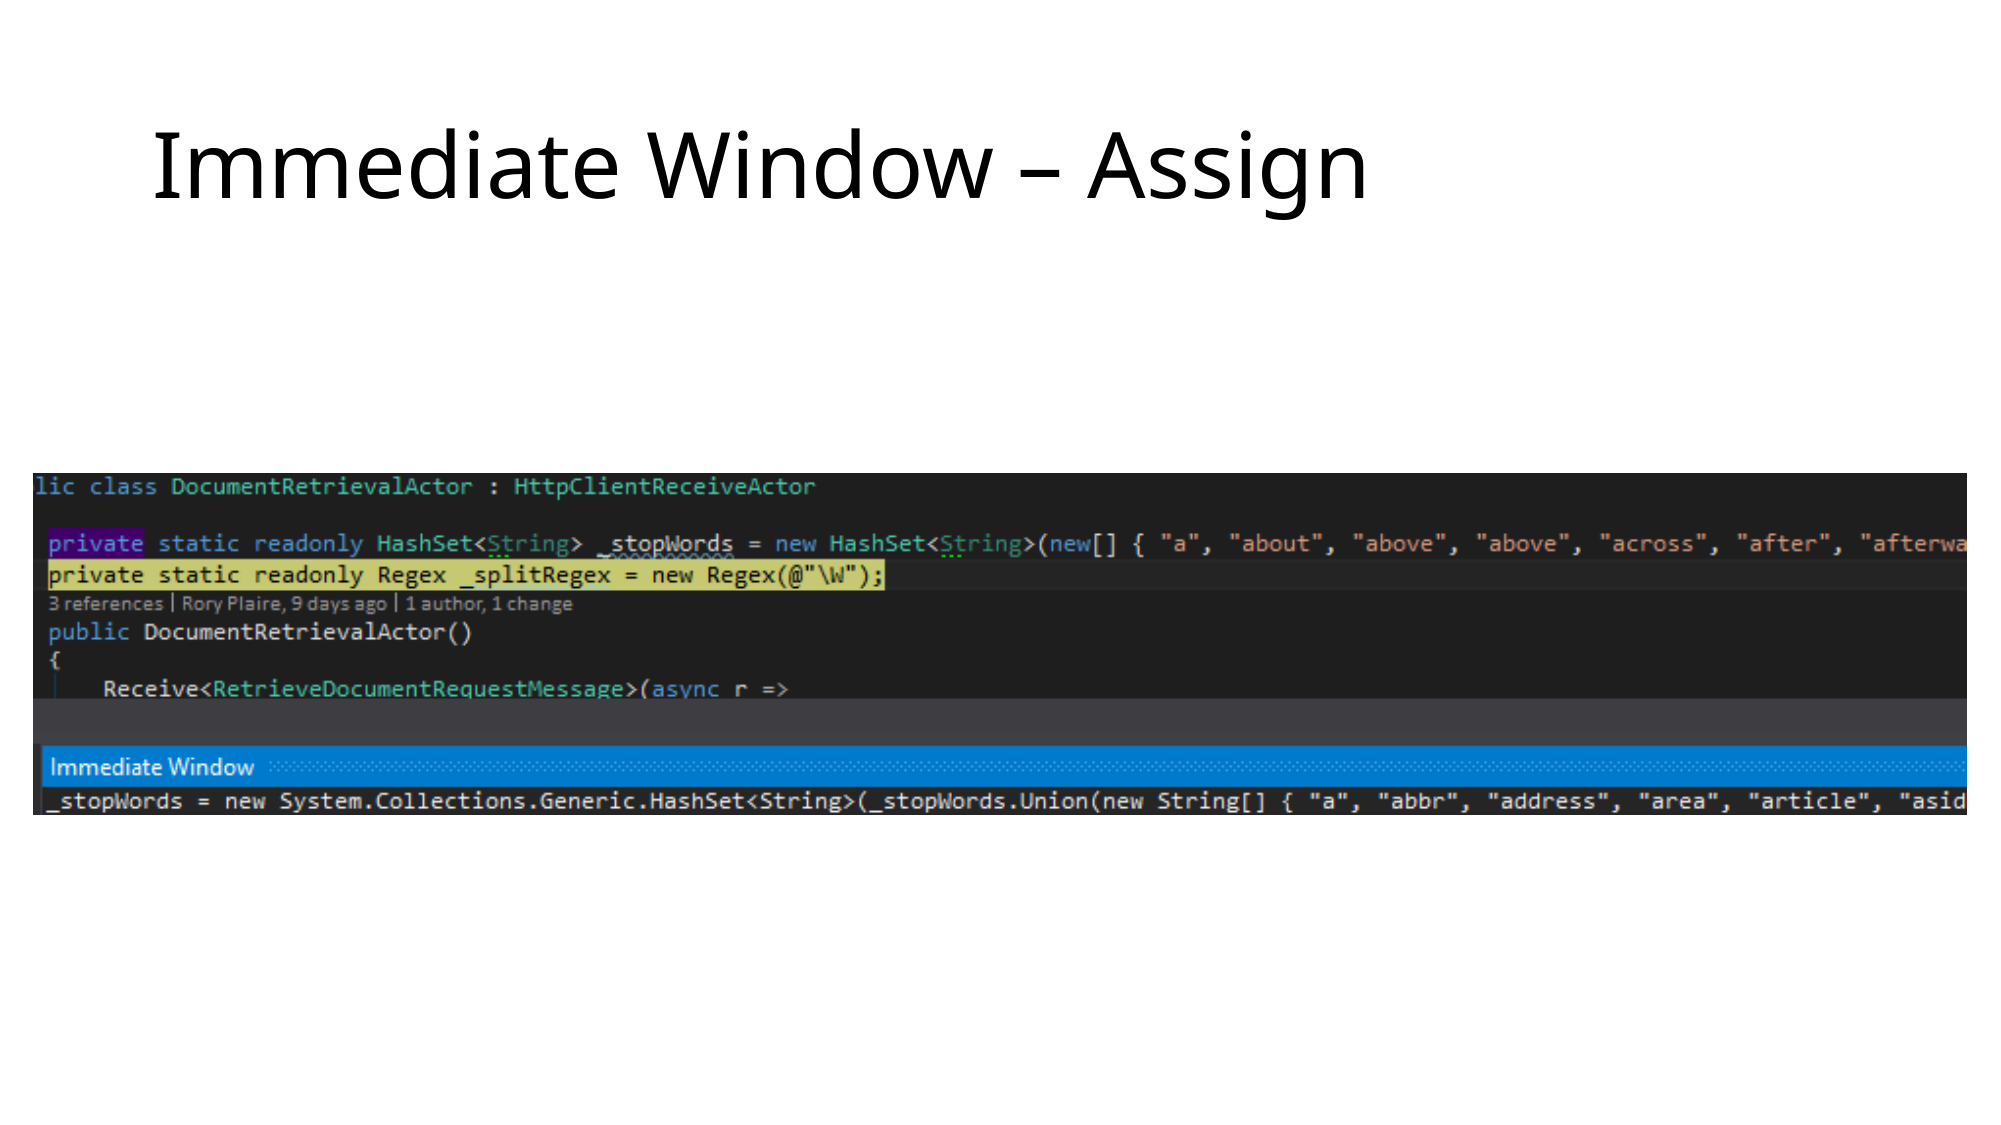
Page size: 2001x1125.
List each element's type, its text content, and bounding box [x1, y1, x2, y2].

picture [33, 473, 1967, 815]
title Immediate Window – Assign [137, 59, 1863, 278]
